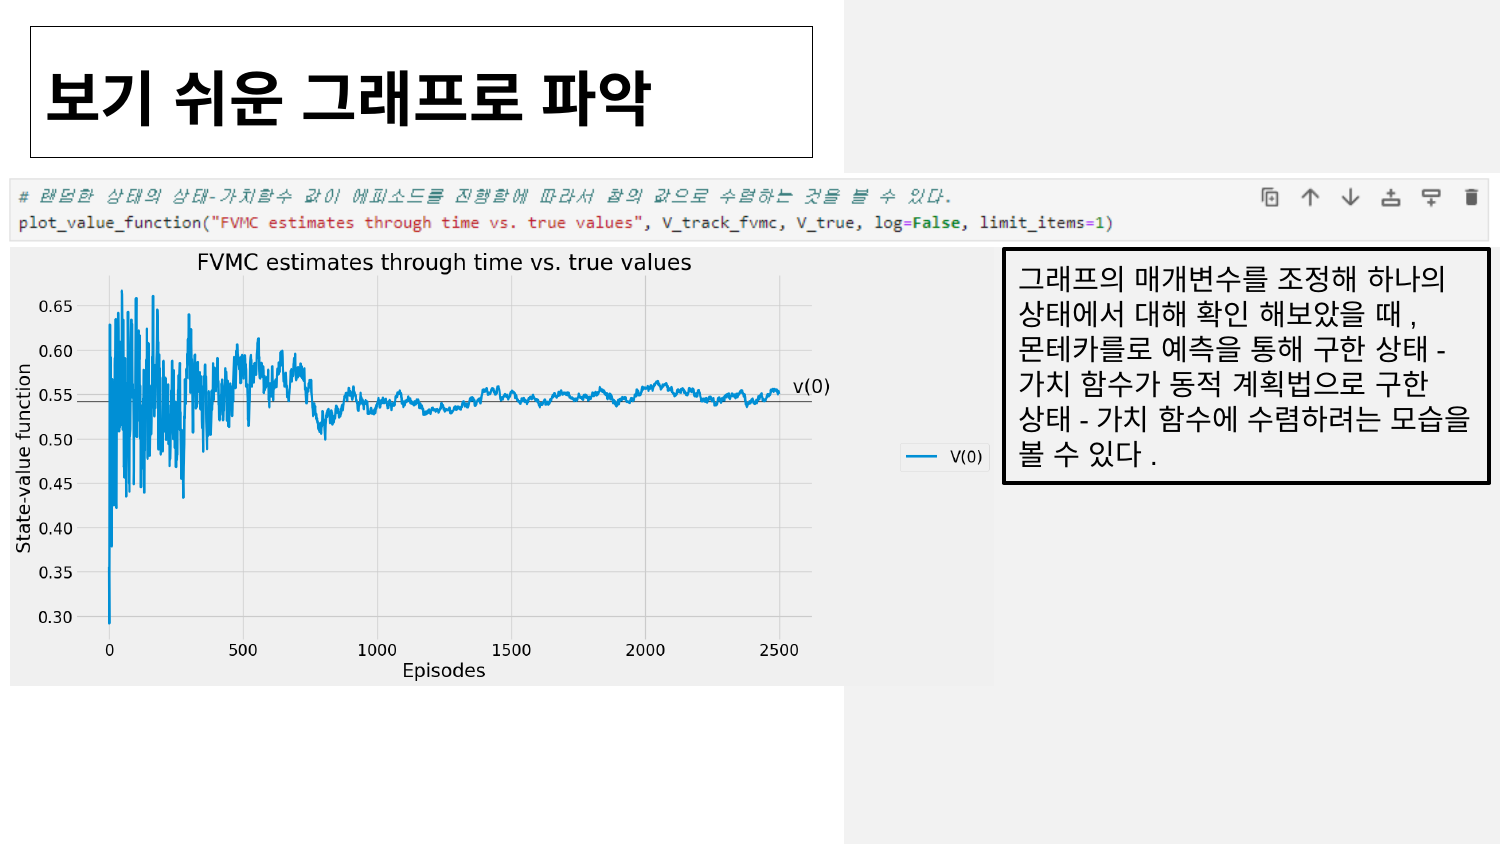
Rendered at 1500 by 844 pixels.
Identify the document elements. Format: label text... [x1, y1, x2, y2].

title 보기 쉬운 그래프로 파악 [30, 26, 813, 158]
text_box 그래프의 매개변수를 조정해 하나의 상태에서 대해 확인 해보았을 때, 몬테카를로 예측을 통해 구한 상태-가치 함수가 동적 계획법으로 구한 상태-가치 함수에 수렴하려는 모습을 볼 수 있다. [1002, 257, 1491, 485]
picture [0, 0, 1500, 844]
